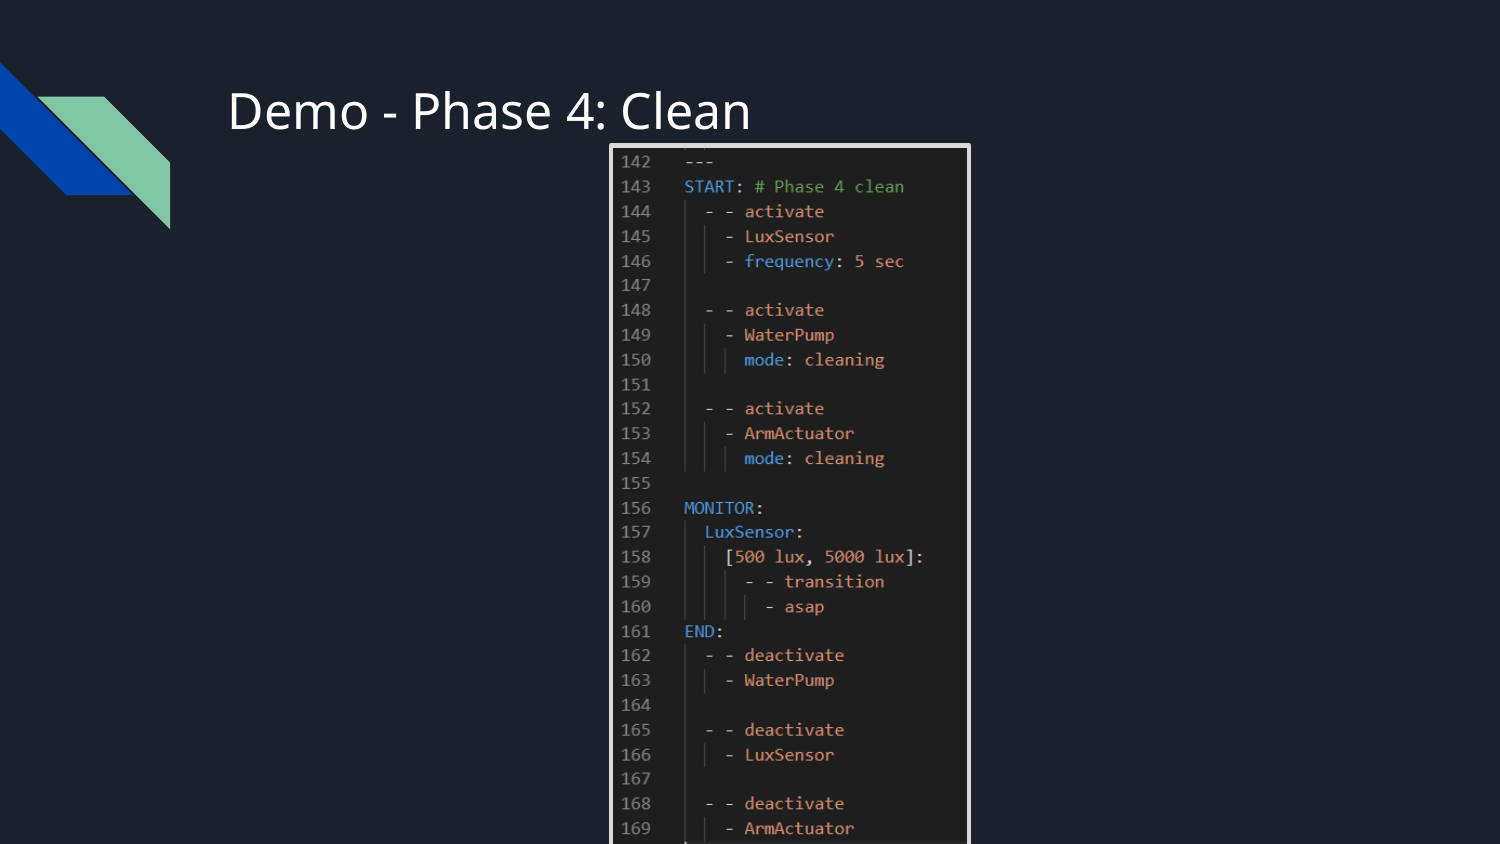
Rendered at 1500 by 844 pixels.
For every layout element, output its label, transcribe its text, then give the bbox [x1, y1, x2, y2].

title Demo - Phase 4: Clean [212, 64, 1368, 215]
picture [613, 147, 967, 844]
